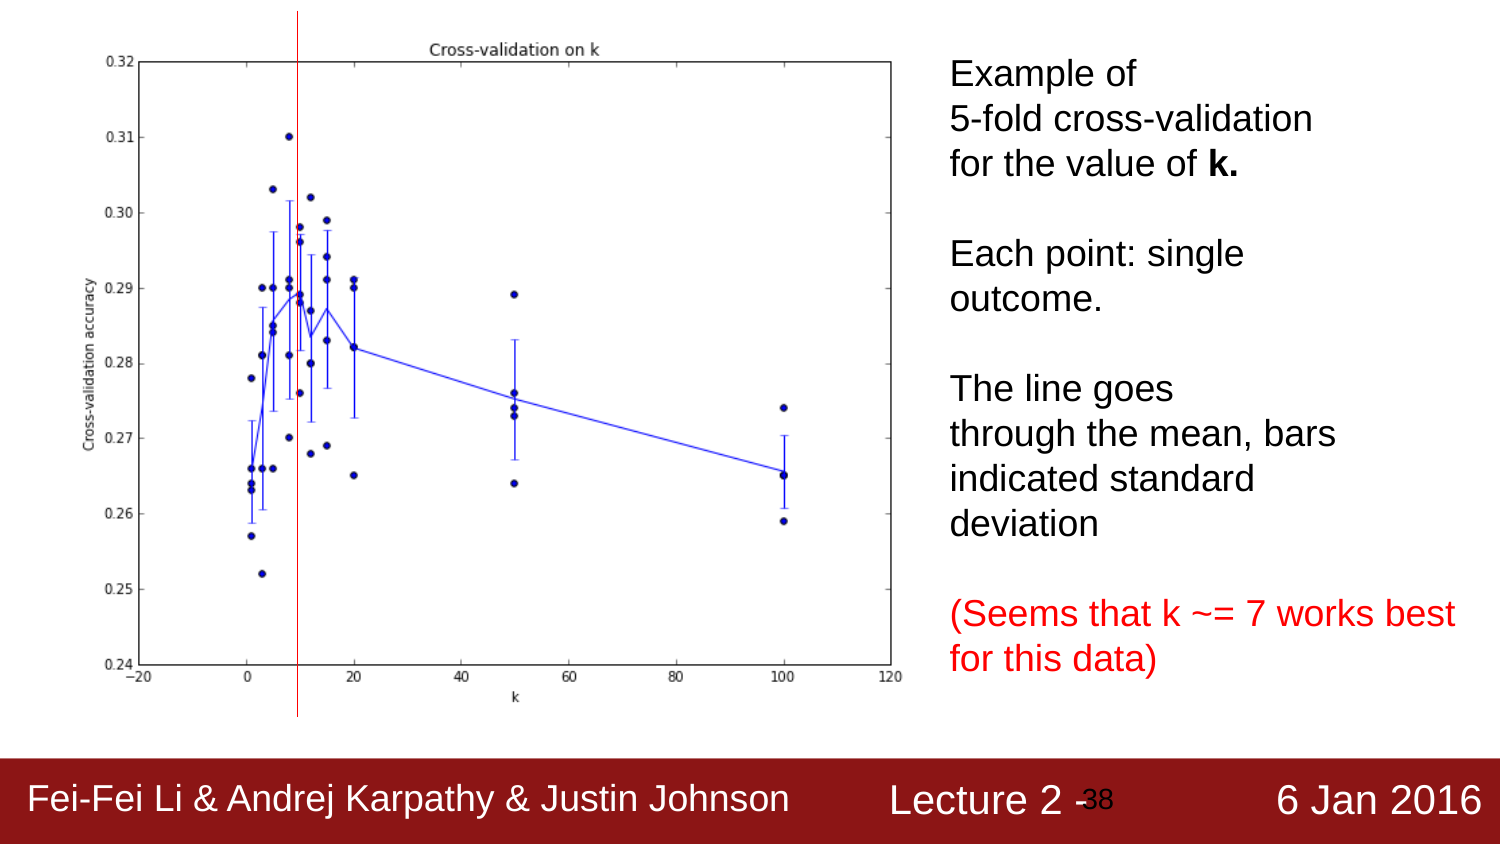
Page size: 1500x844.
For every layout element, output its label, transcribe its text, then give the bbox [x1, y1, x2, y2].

picture [75, 33, 296, 713]
slide_number ‹#› [1066, 765, 1157, 831]
picture [298, 33, 912, 713]
text_box Example of 5-fold cross-validation for the value of k. Each point: single outcome. The line goes through the mean, bars indicated standard deviation (Seems that k ~= 7 works best for this data) [934, 33, 1500, 181]
